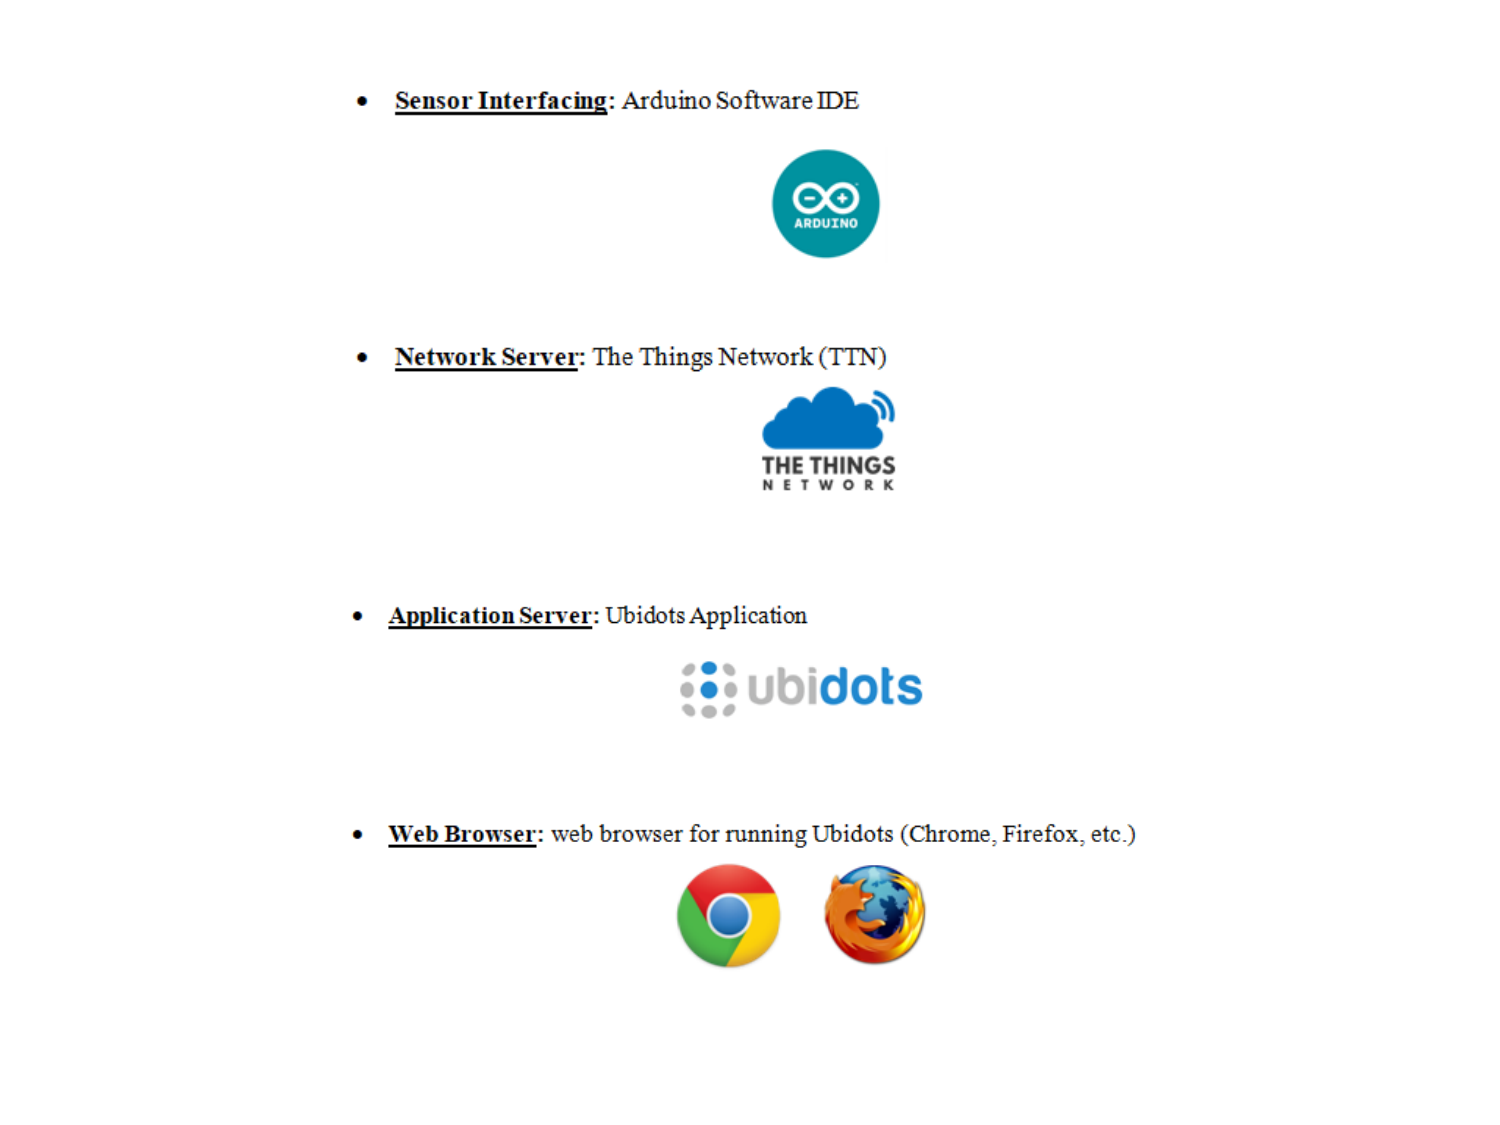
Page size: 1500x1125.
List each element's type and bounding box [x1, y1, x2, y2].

picture [274, 62, 1226, 1018]
